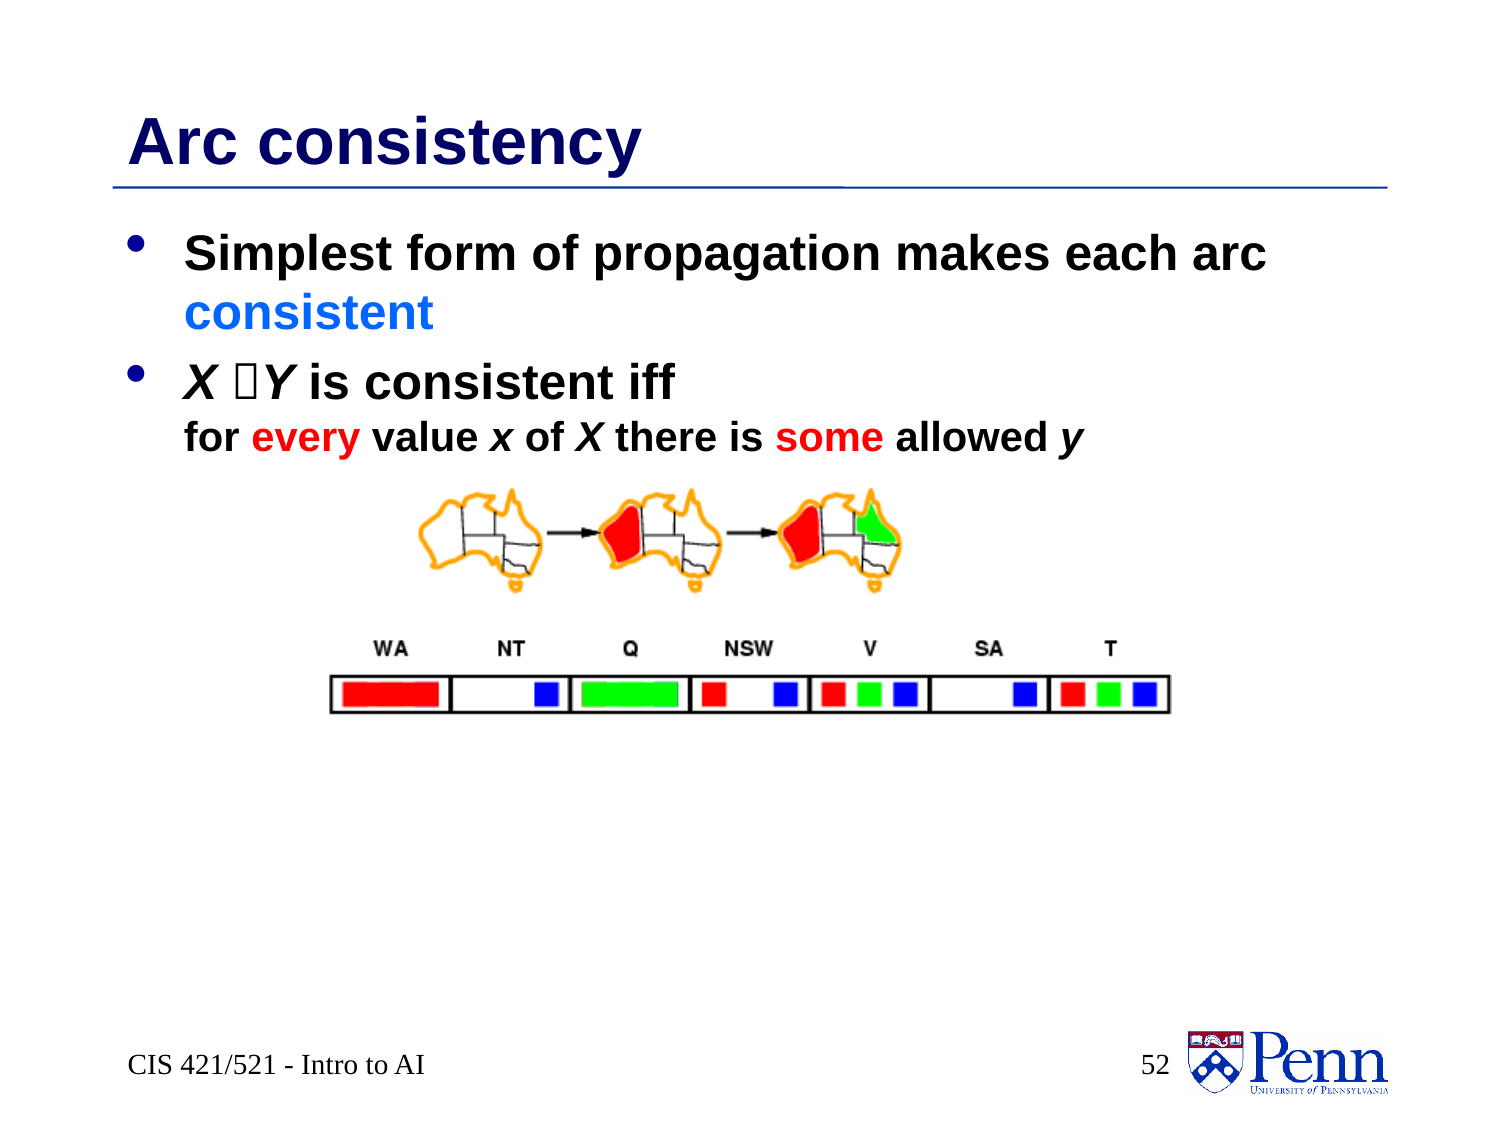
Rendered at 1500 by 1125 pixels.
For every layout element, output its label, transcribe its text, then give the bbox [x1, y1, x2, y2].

slide_number 52 [1074, 1024, 1388, 1101]
list Simplest form of propagation makes each arc consistent X Y is consistent iff for every value x of X there is some allowed y [112, 212, 1388, 963]
picture [328, 487, 1172, 777]
slide_number CIS 421/521 - Intro to AI [112, 1024, 501, 1101]
title Arc consistency [112, 99, 1388, 176]
